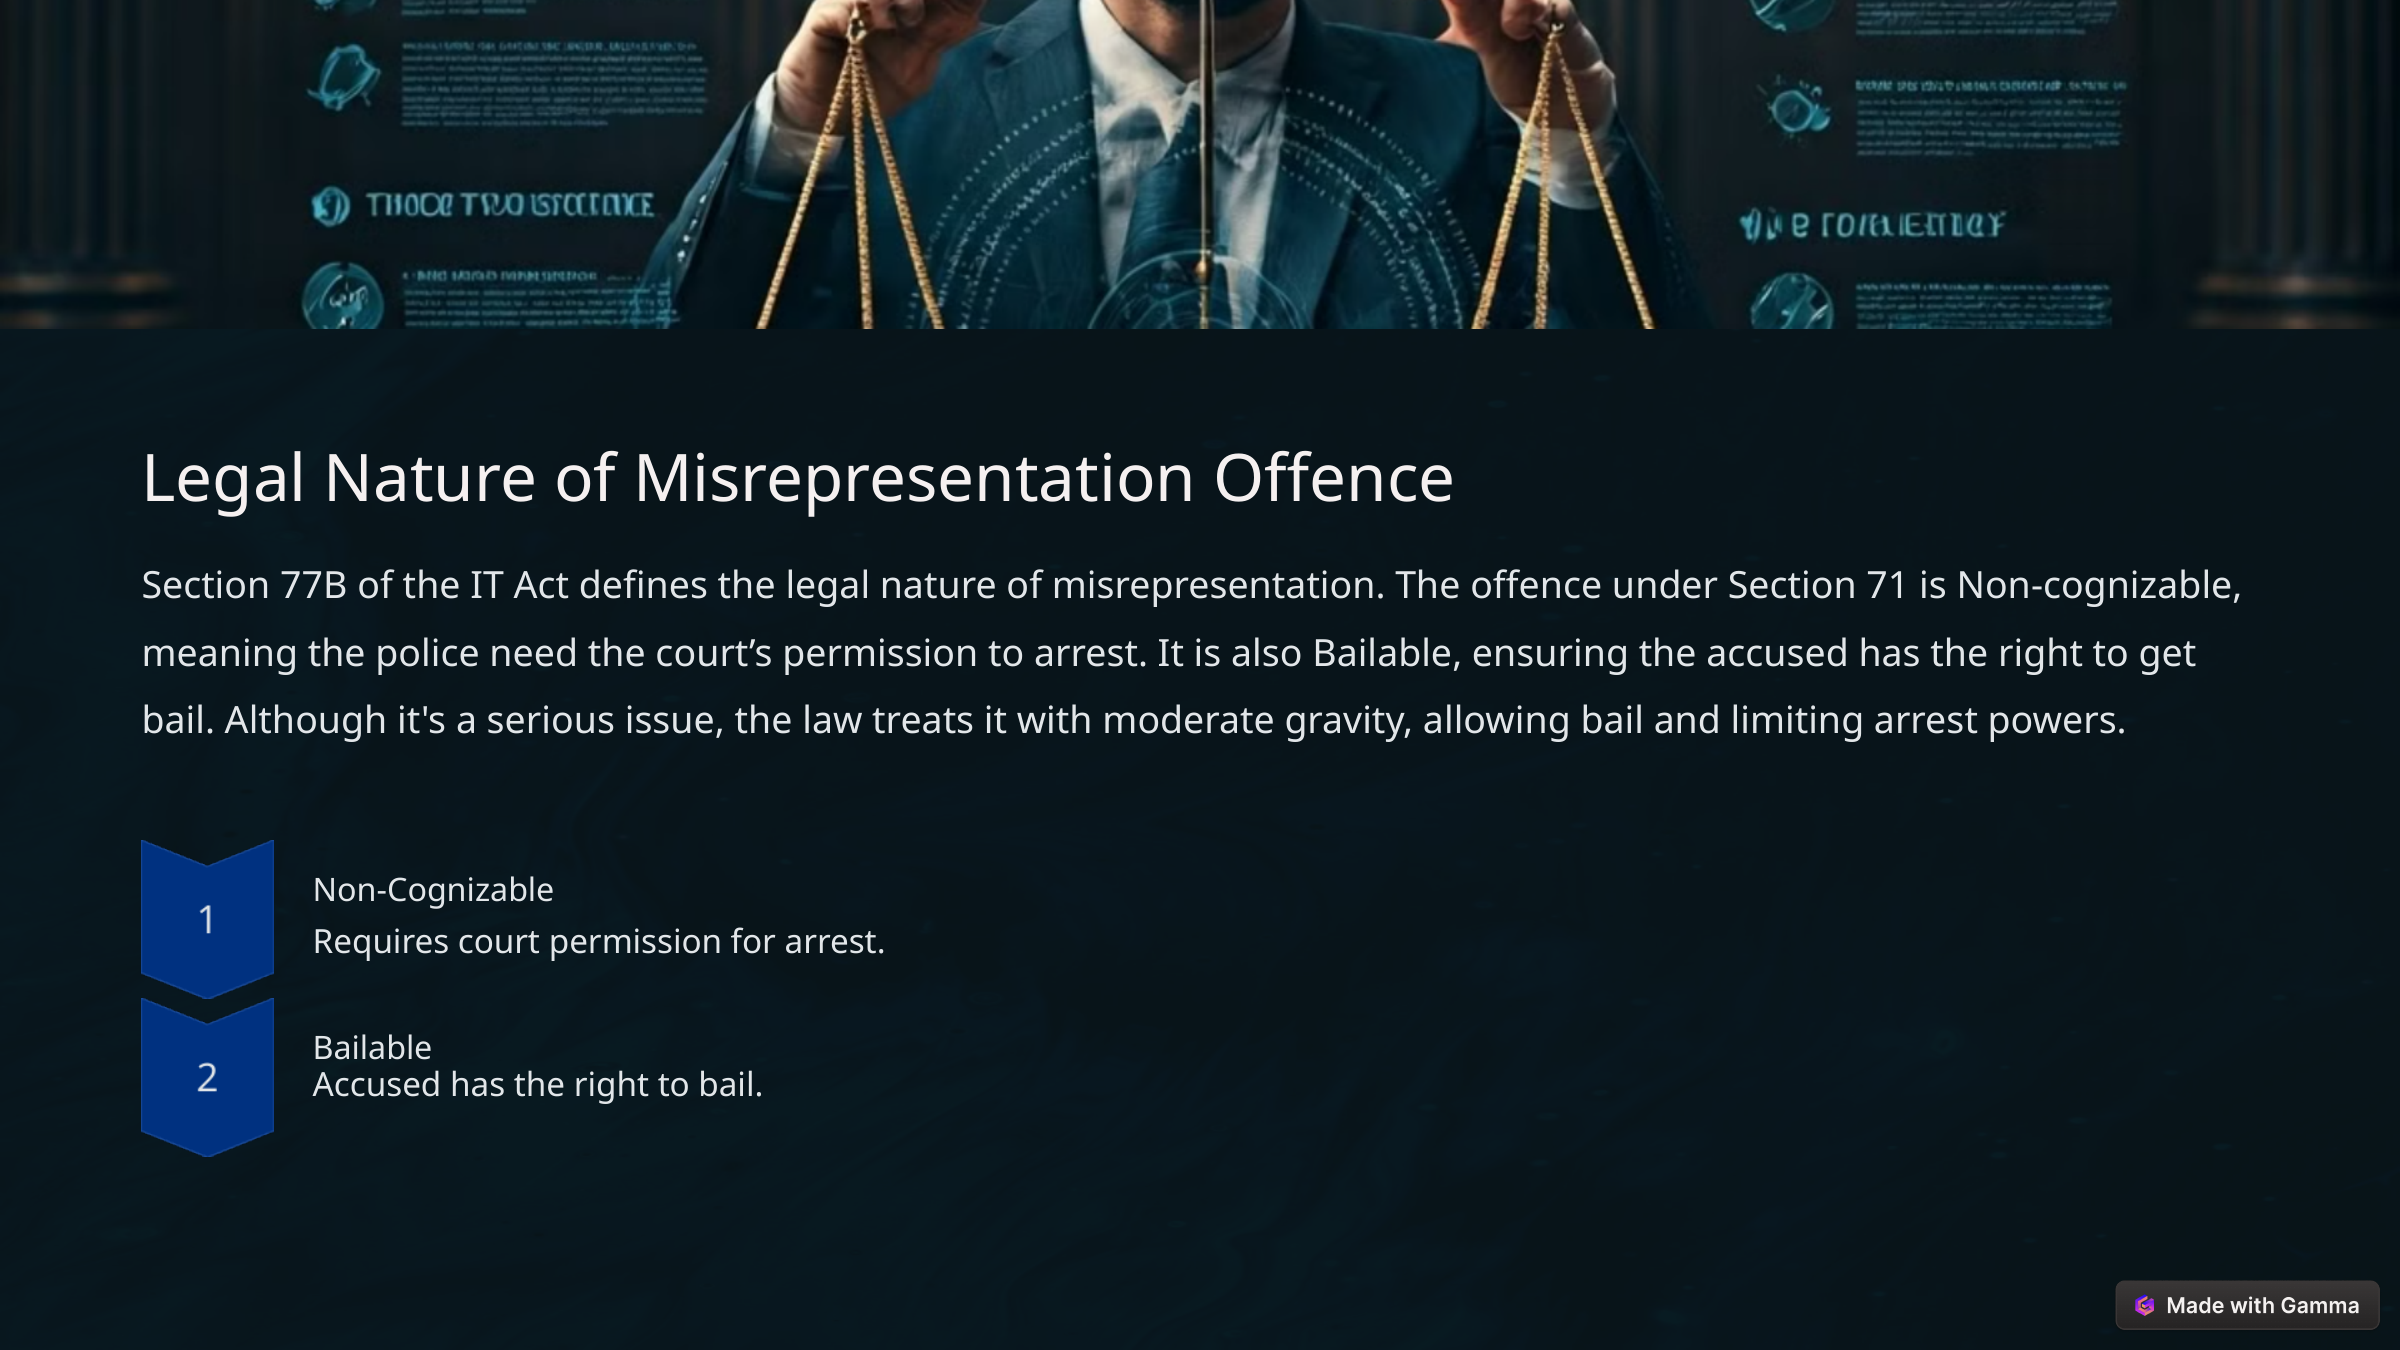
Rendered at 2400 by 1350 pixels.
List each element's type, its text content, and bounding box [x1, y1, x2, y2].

text_box Section 77B of the IT Act defines the legal nature of misrepresentation. The offence under Section 71 is Non-cognizable, meaning the police need the court’s permission to arrest. It is also Bailable, ensuring the accused has the right to get bail. Although it's a serious issue, the law treats it with moderate gravity, allowing bail and limiting arrest powers. [141, 538, 2259, 665]
text_box Accused has the right to bail. [312, 1061, 2259, 1104]
picture [2106, 1271, 2389, 1339]
picture [0, 0, 2400, 329]
text_box Legal Nature of Misrepresentation Offence [141, 433, 1478, 516]
picture [141, 840, 274, 1157]
text_box Non-Cognizable [312, 867, 642, 909]
text_box Requires court permission for arrest. [312, 918, 2259, 961]
text_box Bailable [312, 1025, 642, 1061]
